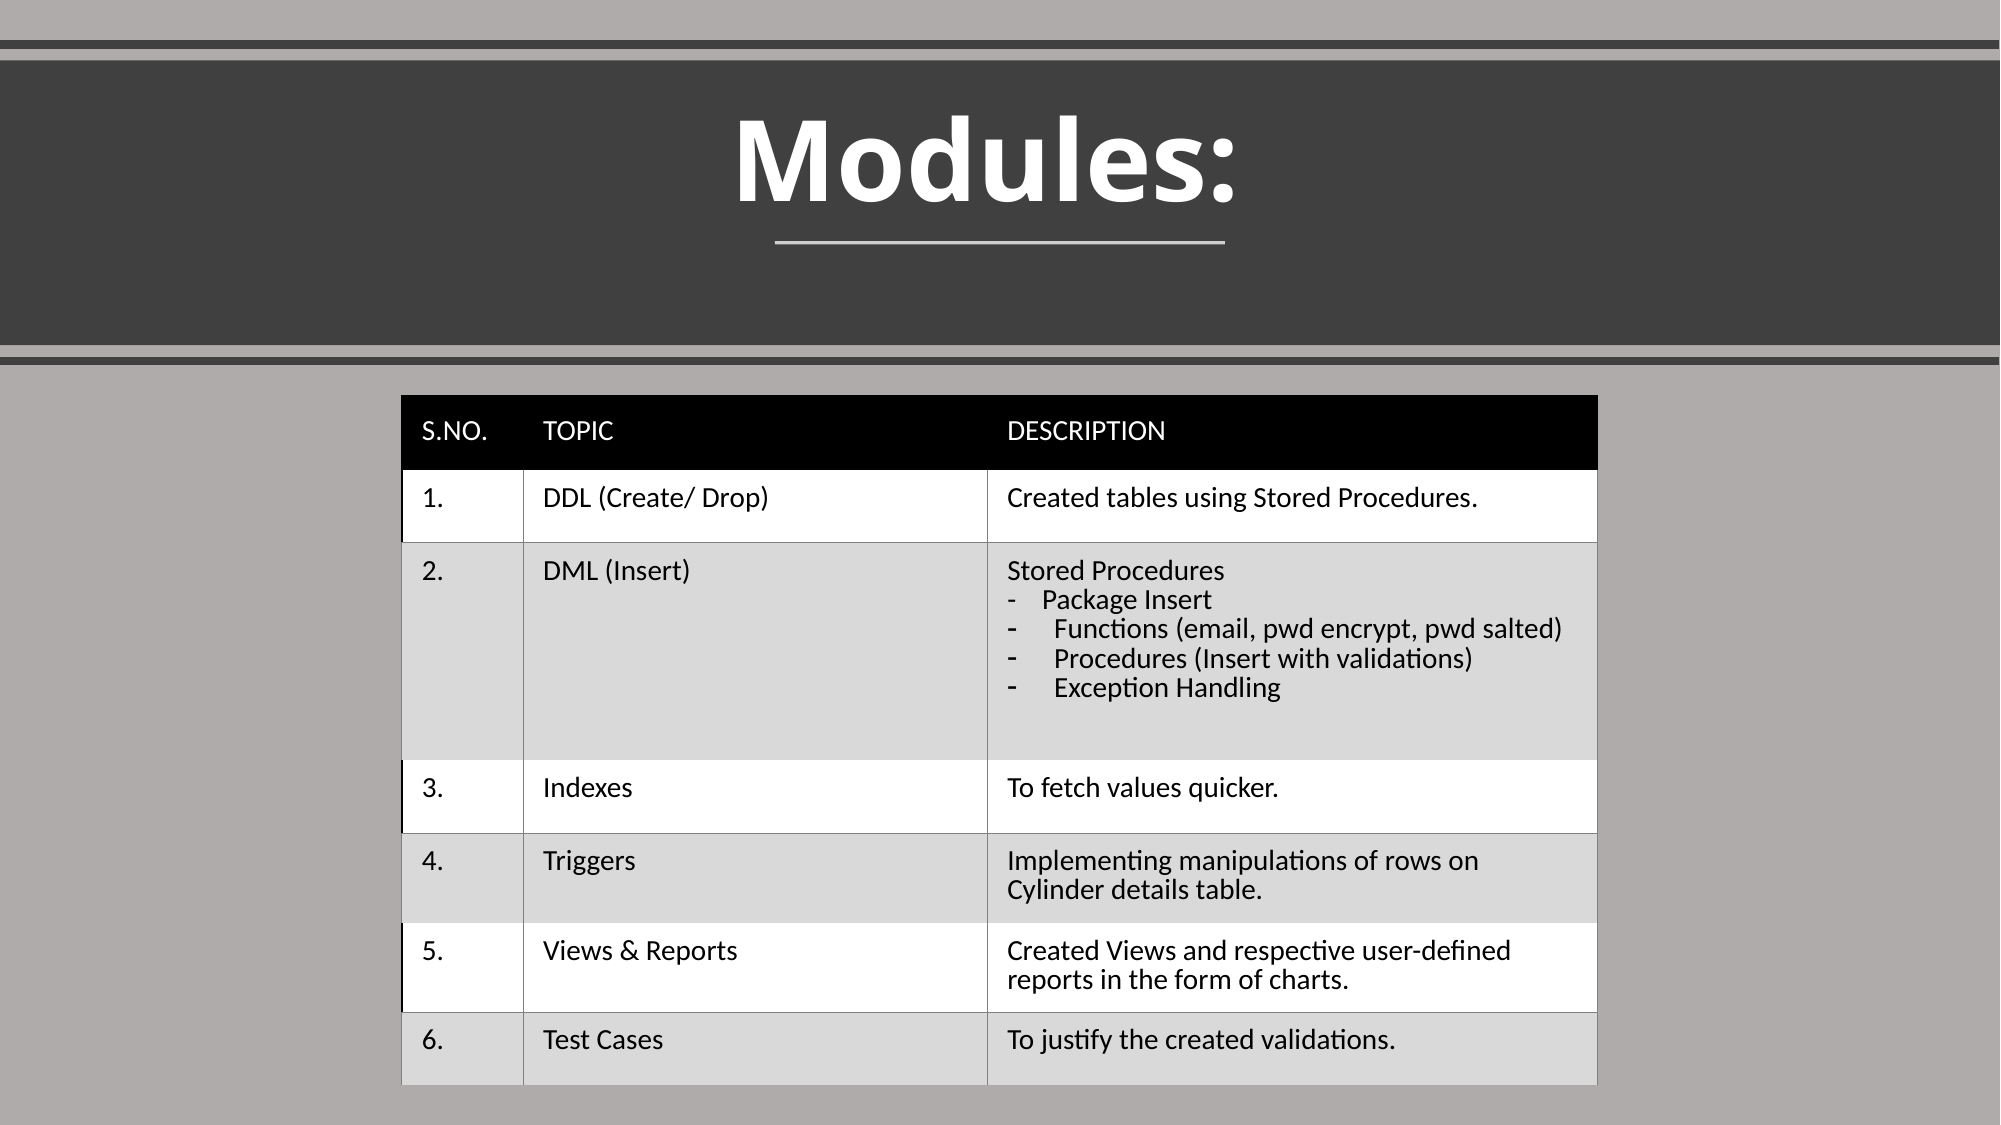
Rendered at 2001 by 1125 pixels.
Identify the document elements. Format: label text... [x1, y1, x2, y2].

table_cell 1. [403, 470, 523, 542]
text_box [0, 59, 2000, 346]
table_cell 6. [402, 1013, 523, 1085]
table_cell 4. [402, 834, 523, 923]
table_cell 5. [403, 923, 523, 1012]
table_cell Implementing manipulations of rows on Cylinder details table. [988, 834, 1597, 923]
table_header TOPIC [523, 398, 987, 470]
table_header DESCRIPTION [987, 398, 1598, 470]
table_cell Created tables using Stored Procedures. [988, 470, 1597, 542]
table_cell To justify the created validations. [988, 1013, 1597, 1085]
title Modules: [86, 80, 1914, 233]
table_cell Indexes [524, 760, 987, 833]
table_cell To fetch values quicker. [988, 760, 1597, 833]
table_header S.NO. [403, 398, 523, 470]
table_cell Triggers [524, 834, 987, 923]
table_cell 2. [402, 543, 523, 760]
table_cell DDL (Create/ Drop) [524, 470, 987, 542]
table_cell Created Views and respective user-defined reports in the form of charts. [988, 923, 1597, 1012]
table_cell 3. [403, 760, 523, 833]
table_cell Test Cases [524, 1013, 987, 1085]
table_cell DML (Insert) [524, 543, 987, 760]
table_cell Views & Reports [524, 923, 987, 1012]
table_cell Stored Procedures - Package Insert Functions (email, pwd encrypt, pwd salted) Procedures (Insert with validations) Exception Handling [988, 543, 1597, 760]
